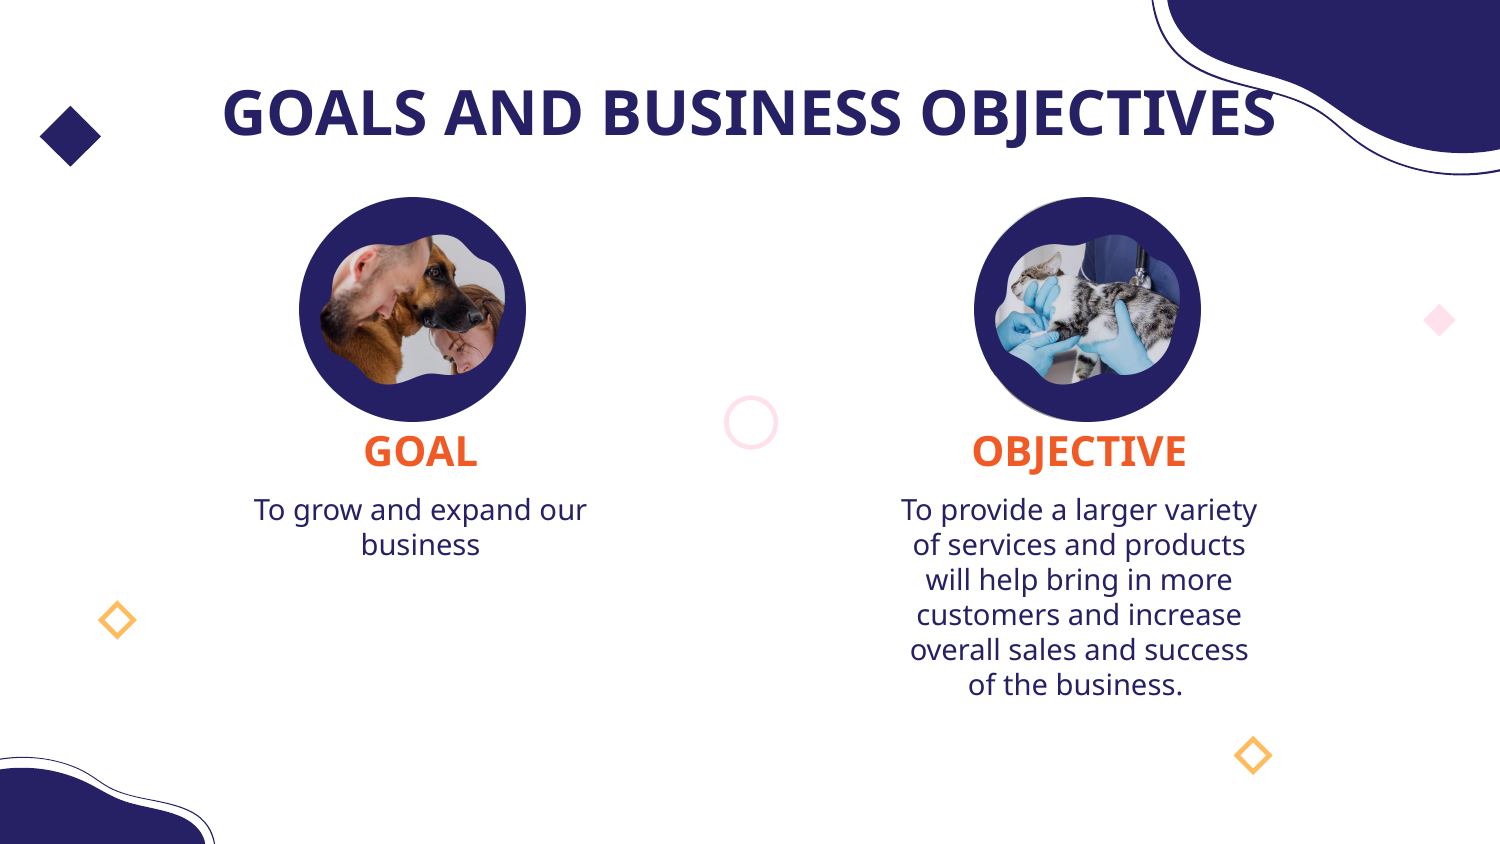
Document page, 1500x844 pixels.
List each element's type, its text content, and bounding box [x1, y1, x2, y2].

title GOALS AND BUSINESS OBJECTIVES [117, 79, 1383, 141]
picture [974, 197, 1201, 422]
picture [298, 197, 526, 423]
subtitle To grow and expand our business [225, 475, 616, 585]
title GOAL [225, 424, 616, 475]
title OBJECTIVE [884, 424, 1275, 476]
subtitle To provide a larger variety of services and products will help bring in more customers and increase overall sales and success of the business. [884, 476, 1275, 718]
